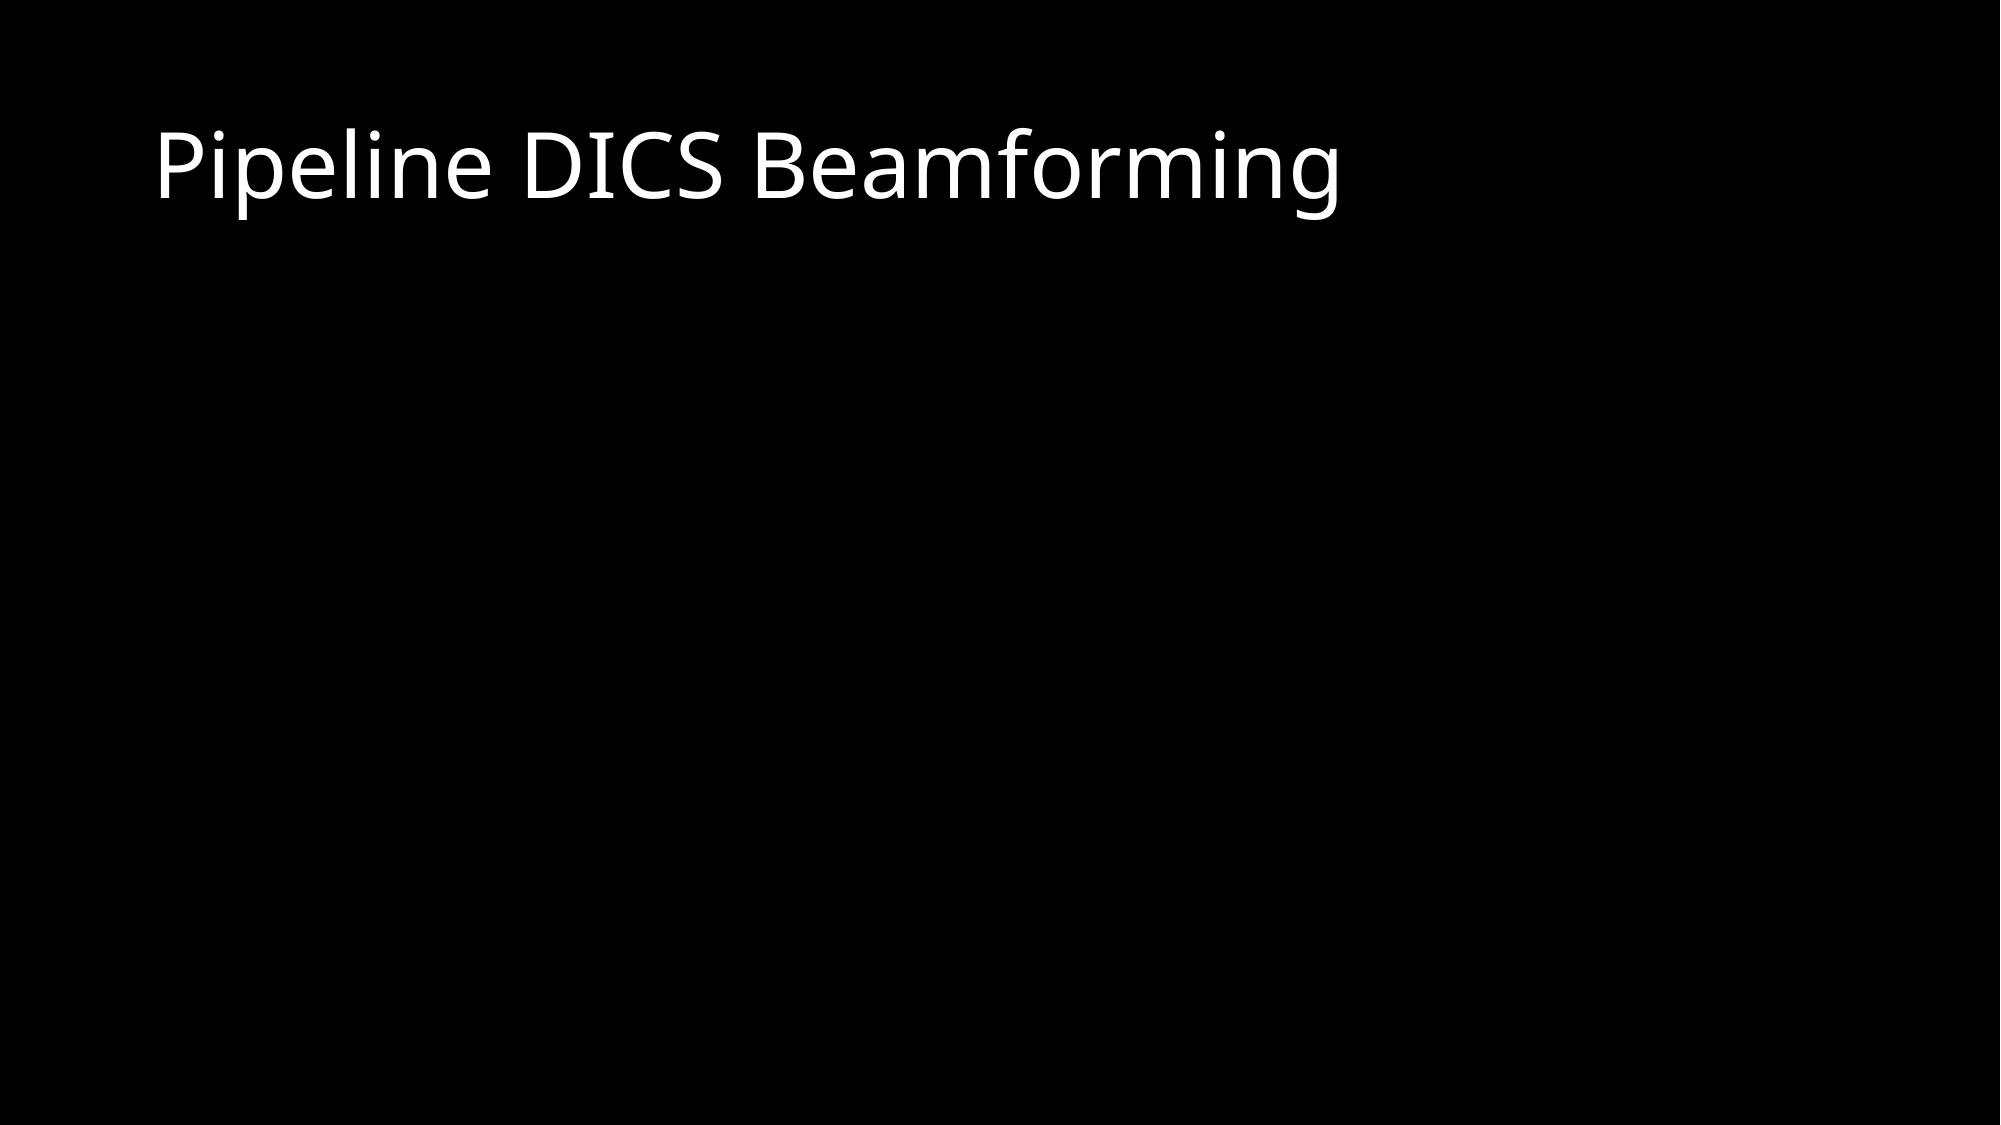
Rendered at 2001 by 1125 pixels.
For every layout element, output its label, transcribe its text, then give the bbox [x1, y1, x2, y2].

title Pipeline DICS Beamforming [137, 59, 1863, 278]
